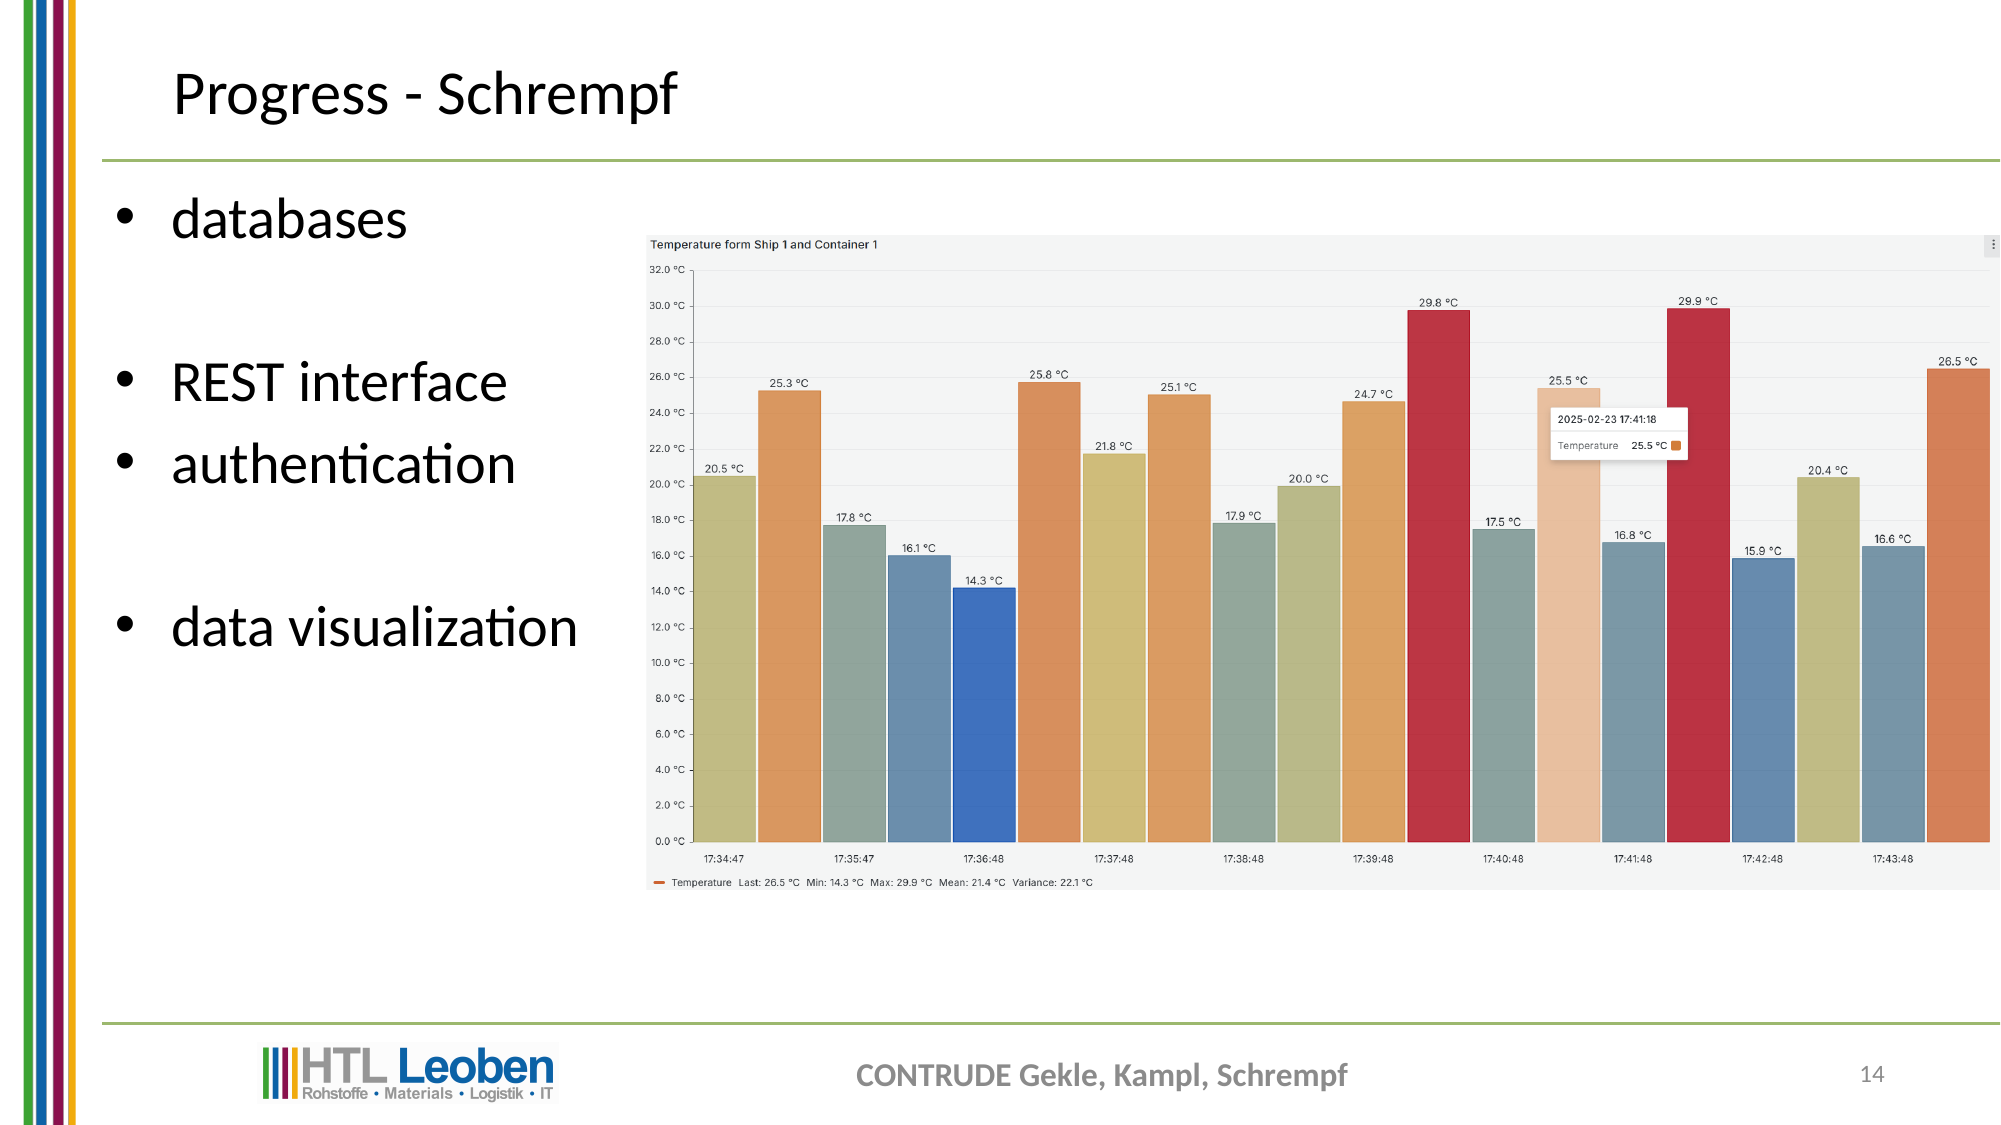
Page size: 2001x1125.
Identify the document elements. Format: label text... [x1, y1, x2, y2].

list databases REST interface authentication data visualization [99, 172, 1900, 1005]
picture [646, 235, 2000, 890]
footer CONTRUDE Gekle, Kampl, Schrempf [432, 1042, 1433, 1103]
picture [257, 1042, 559, 1104]
title Progress - Schrempf [158, 30, 1844, 149]
slide_number 14 [1433, 1042, 1900, 1103]
